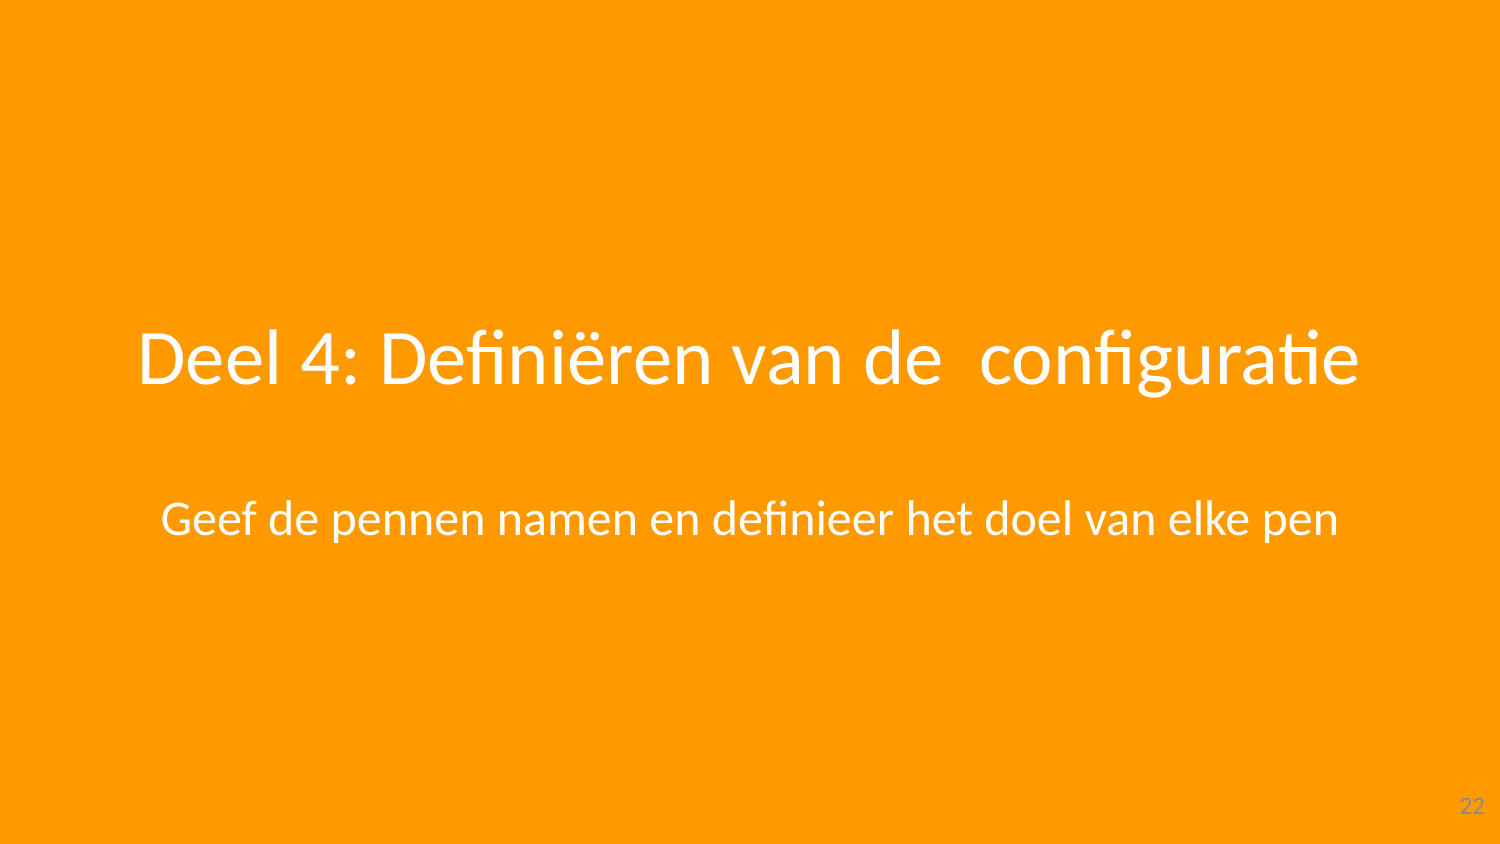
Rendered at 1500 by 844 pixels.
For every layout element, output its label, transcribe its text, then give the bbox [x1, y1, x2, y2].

subtitle Geef de pennen namen en definieer het doel van elke pen [135, 478, 1365, 694]
slide_number 22 [1415, 782, 1500, 828]
title Deel 4: Definiëren van de configuratie [112, 262, 1388, 443]
